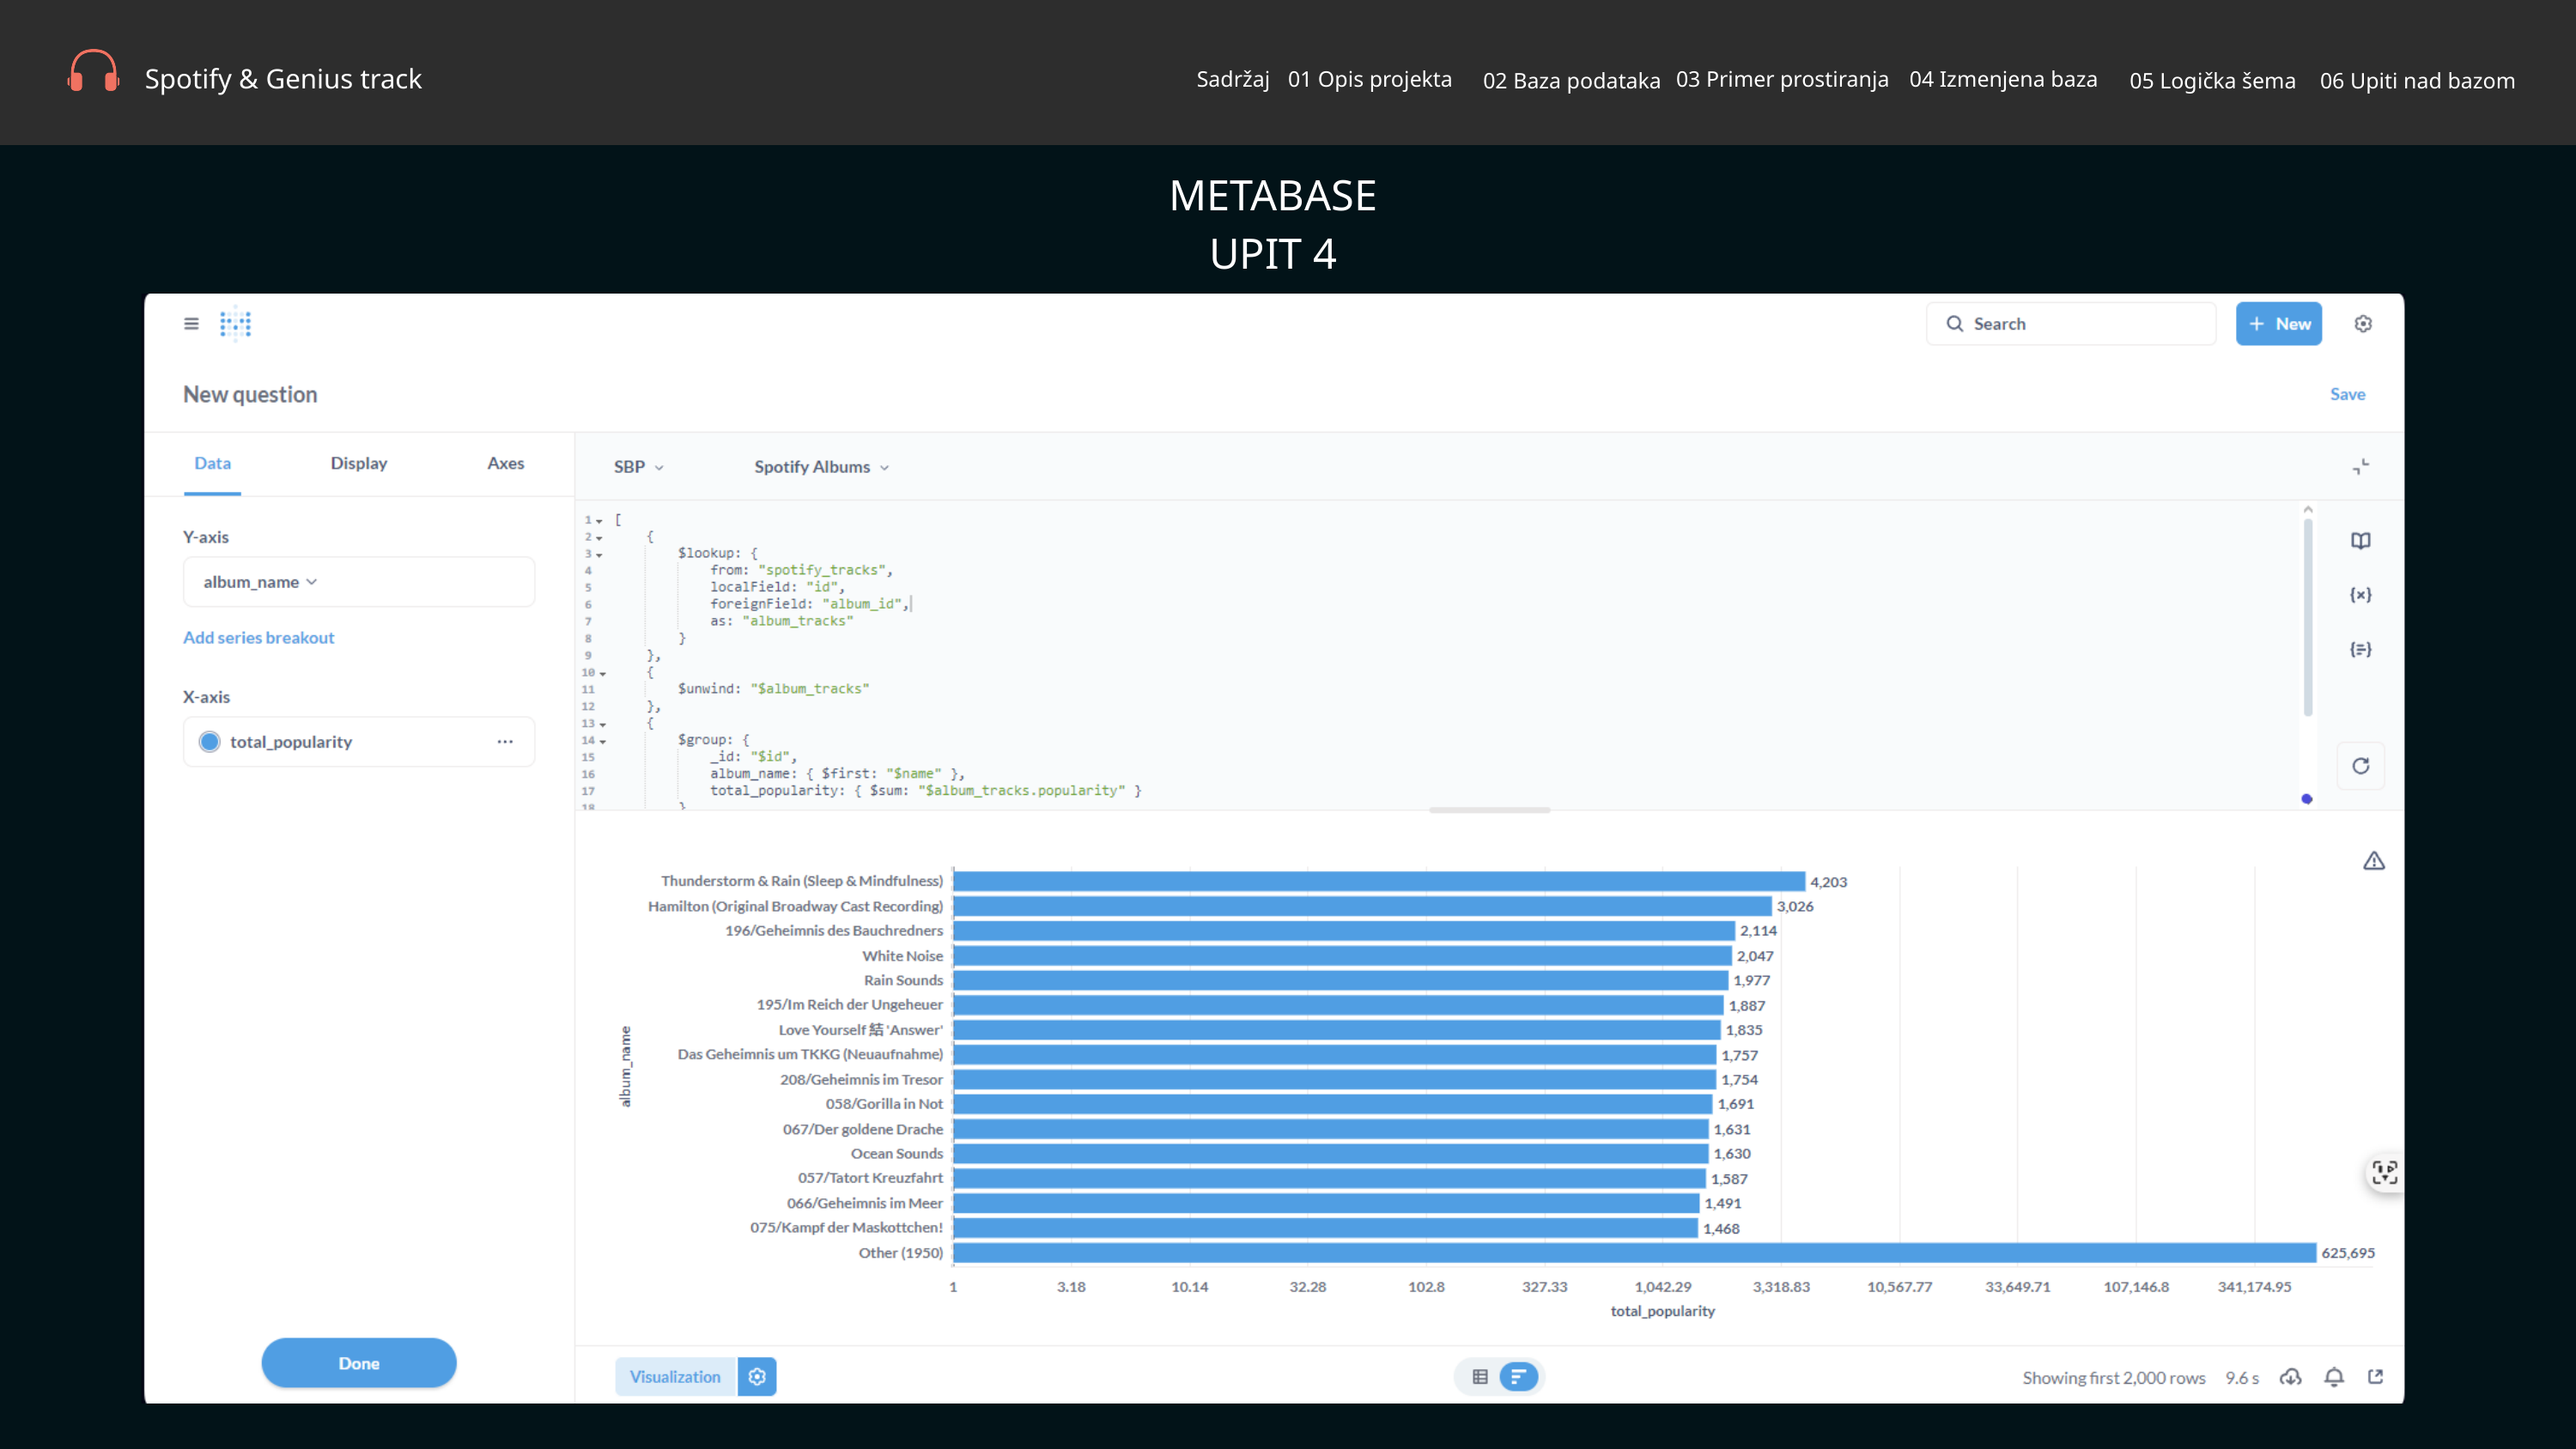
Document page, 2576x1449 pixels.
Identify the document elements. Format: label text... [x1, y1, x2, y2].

text_box METABASE UPIT 4 [747, 160, 1800, 278]
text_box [0, 0, 2576, 145]
text_box [141, 294, 2406, 1404]
